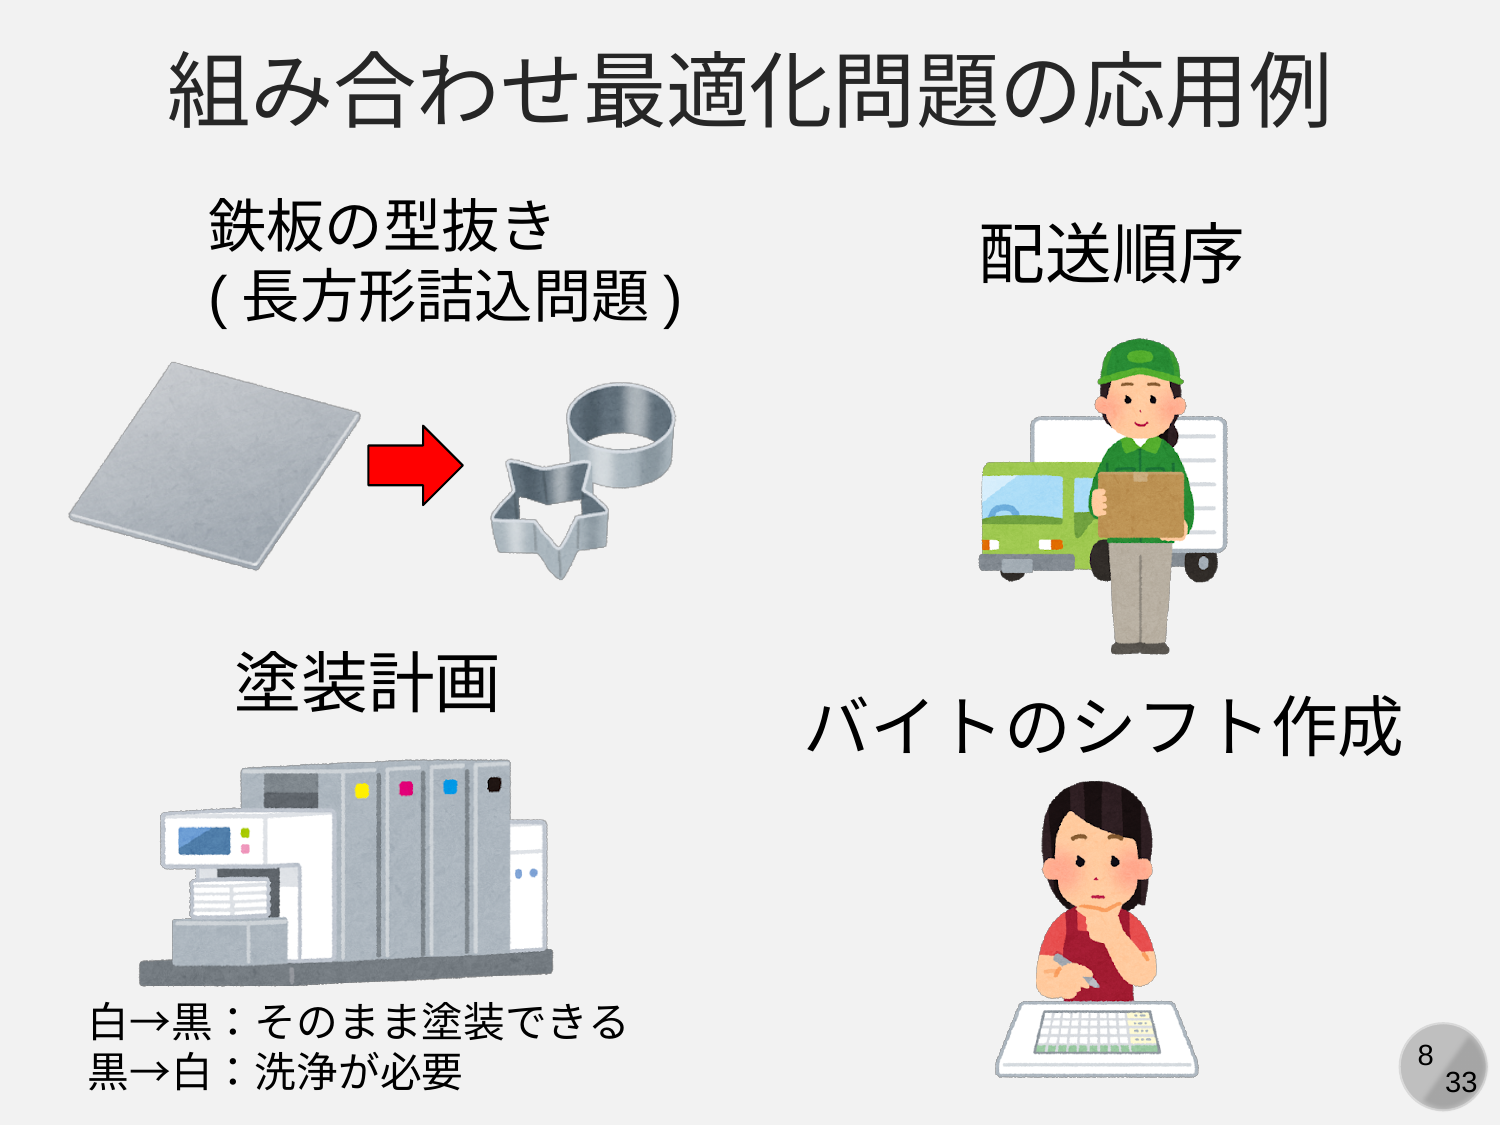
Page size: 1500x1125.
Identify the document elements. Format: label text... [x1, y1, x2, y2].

picture [128, 713, 560, 1019]
picture [57, 337, 371, 594]
text_box [371, 424, 464, 507]
picture [481, 372, 694, 586]
text_box 鉄板の型抜き (長方形詰込問題) [193, 181, 698, 337]
list 組み合わせ最適化問題の応用例 [0, 31, 1500, 155]
text_box 塗装計画 [219, 633, 517, 713]
text_box 配送順序 [964, 204, 1261, 300]
text_box バイトのシフト作成 [789, 677, 1420, 773]
picture [962, 328, 1247, 659]
text_box 白→黒：そのまま塗装できる 黒→白：洗浄が必要 [72, 988, 645, 1104]
picture [962, 770, 1235, 1086]
